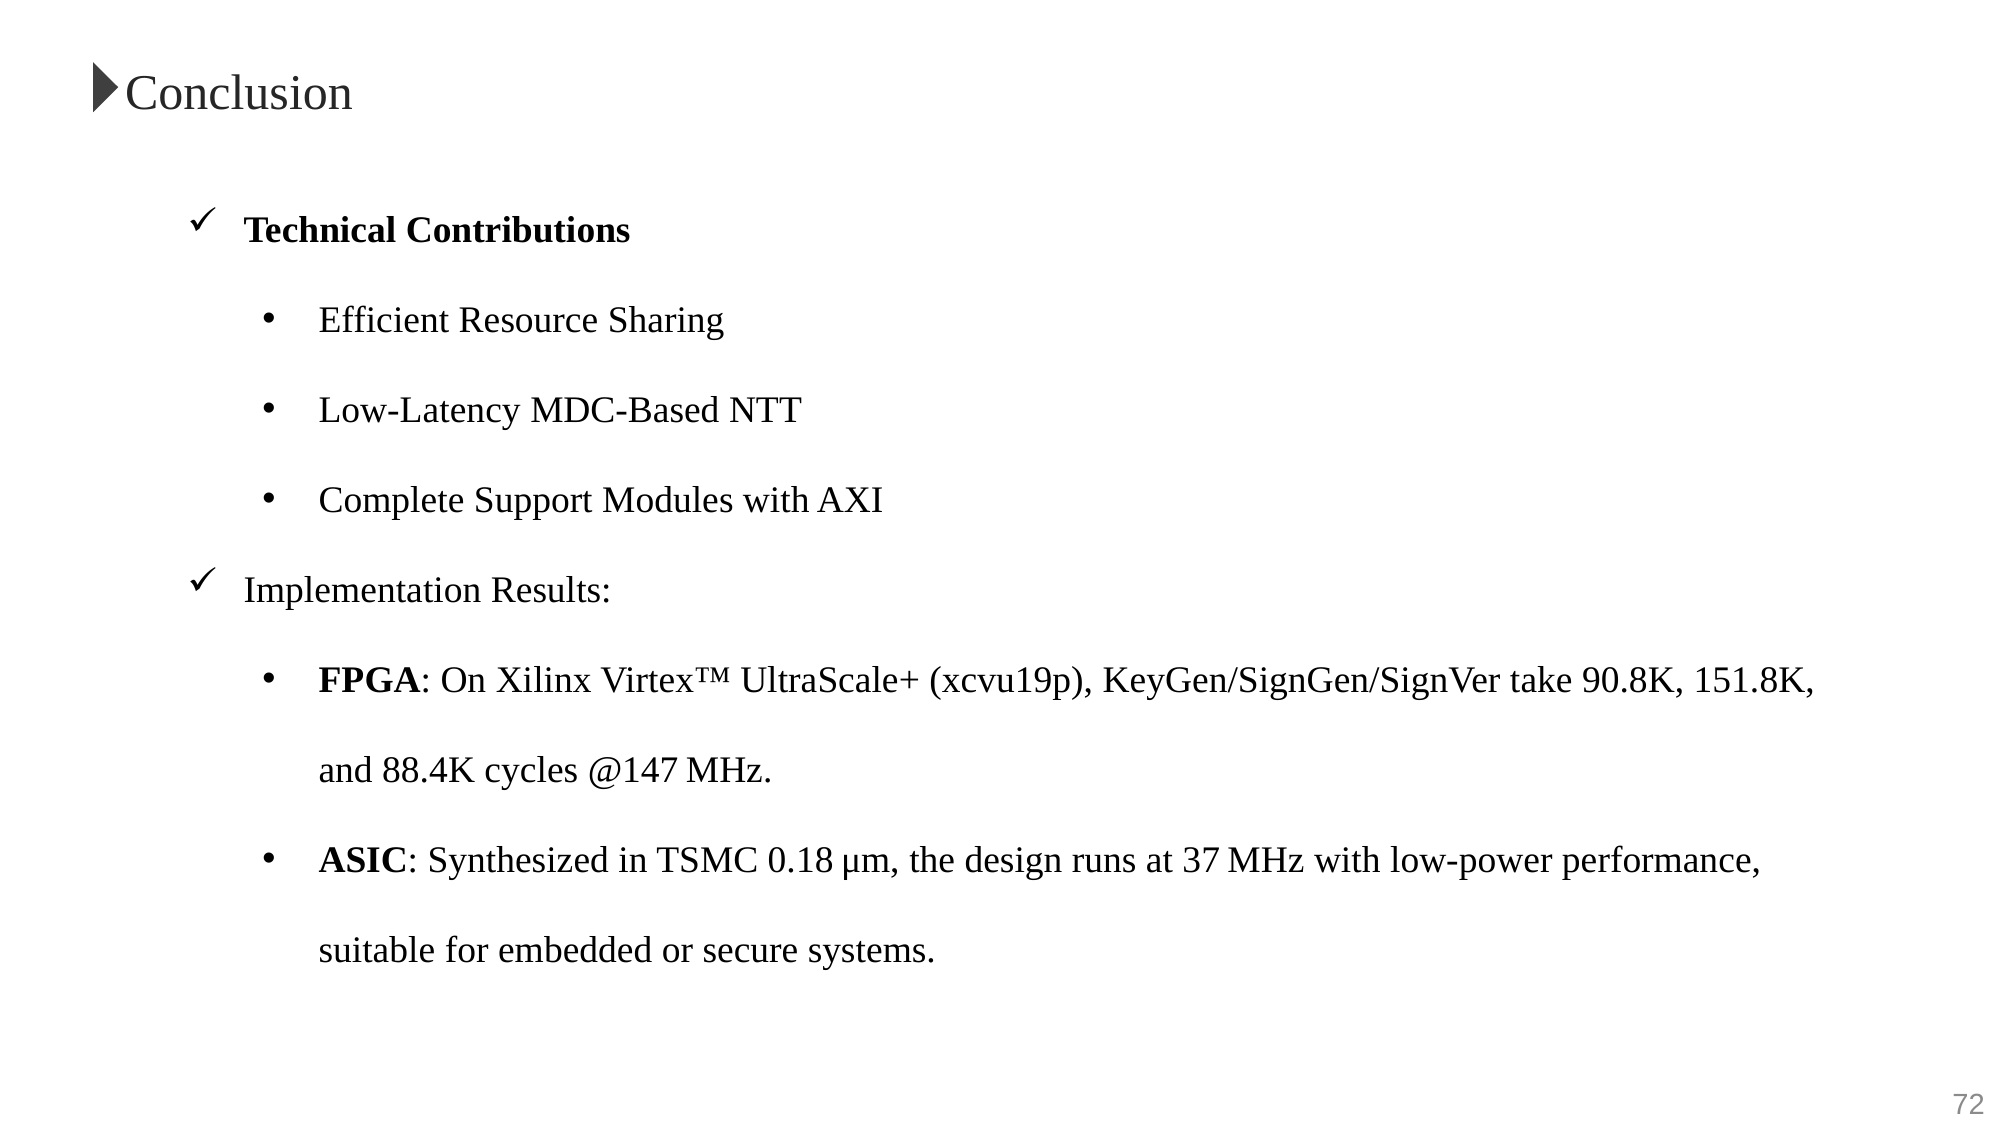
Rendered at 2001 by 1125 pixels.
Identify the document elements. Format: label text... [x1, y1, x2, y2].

text_box Technical Contributions Efficient Resource Sharing Low-Latency MDC-Based NTT Complete Support Modules with AXI Implementation Results: FPGA: On Xilinx Virtex™ UltraScale+ (xcvu19p), KeyGen/SignGen/SignVer take 90.8K, 151.8K, and 88.4K cycles @147 MHz. ASIC: Synthesized in TSMC 0.18 μm, the design runs at 37 MHz with low-power performance, suitable for embedded or secure systems. [172, 152, 1871, 978]
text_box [93, 52, 370, 129]
slide_number 72 [1550, 1072, 2000, 1125]
